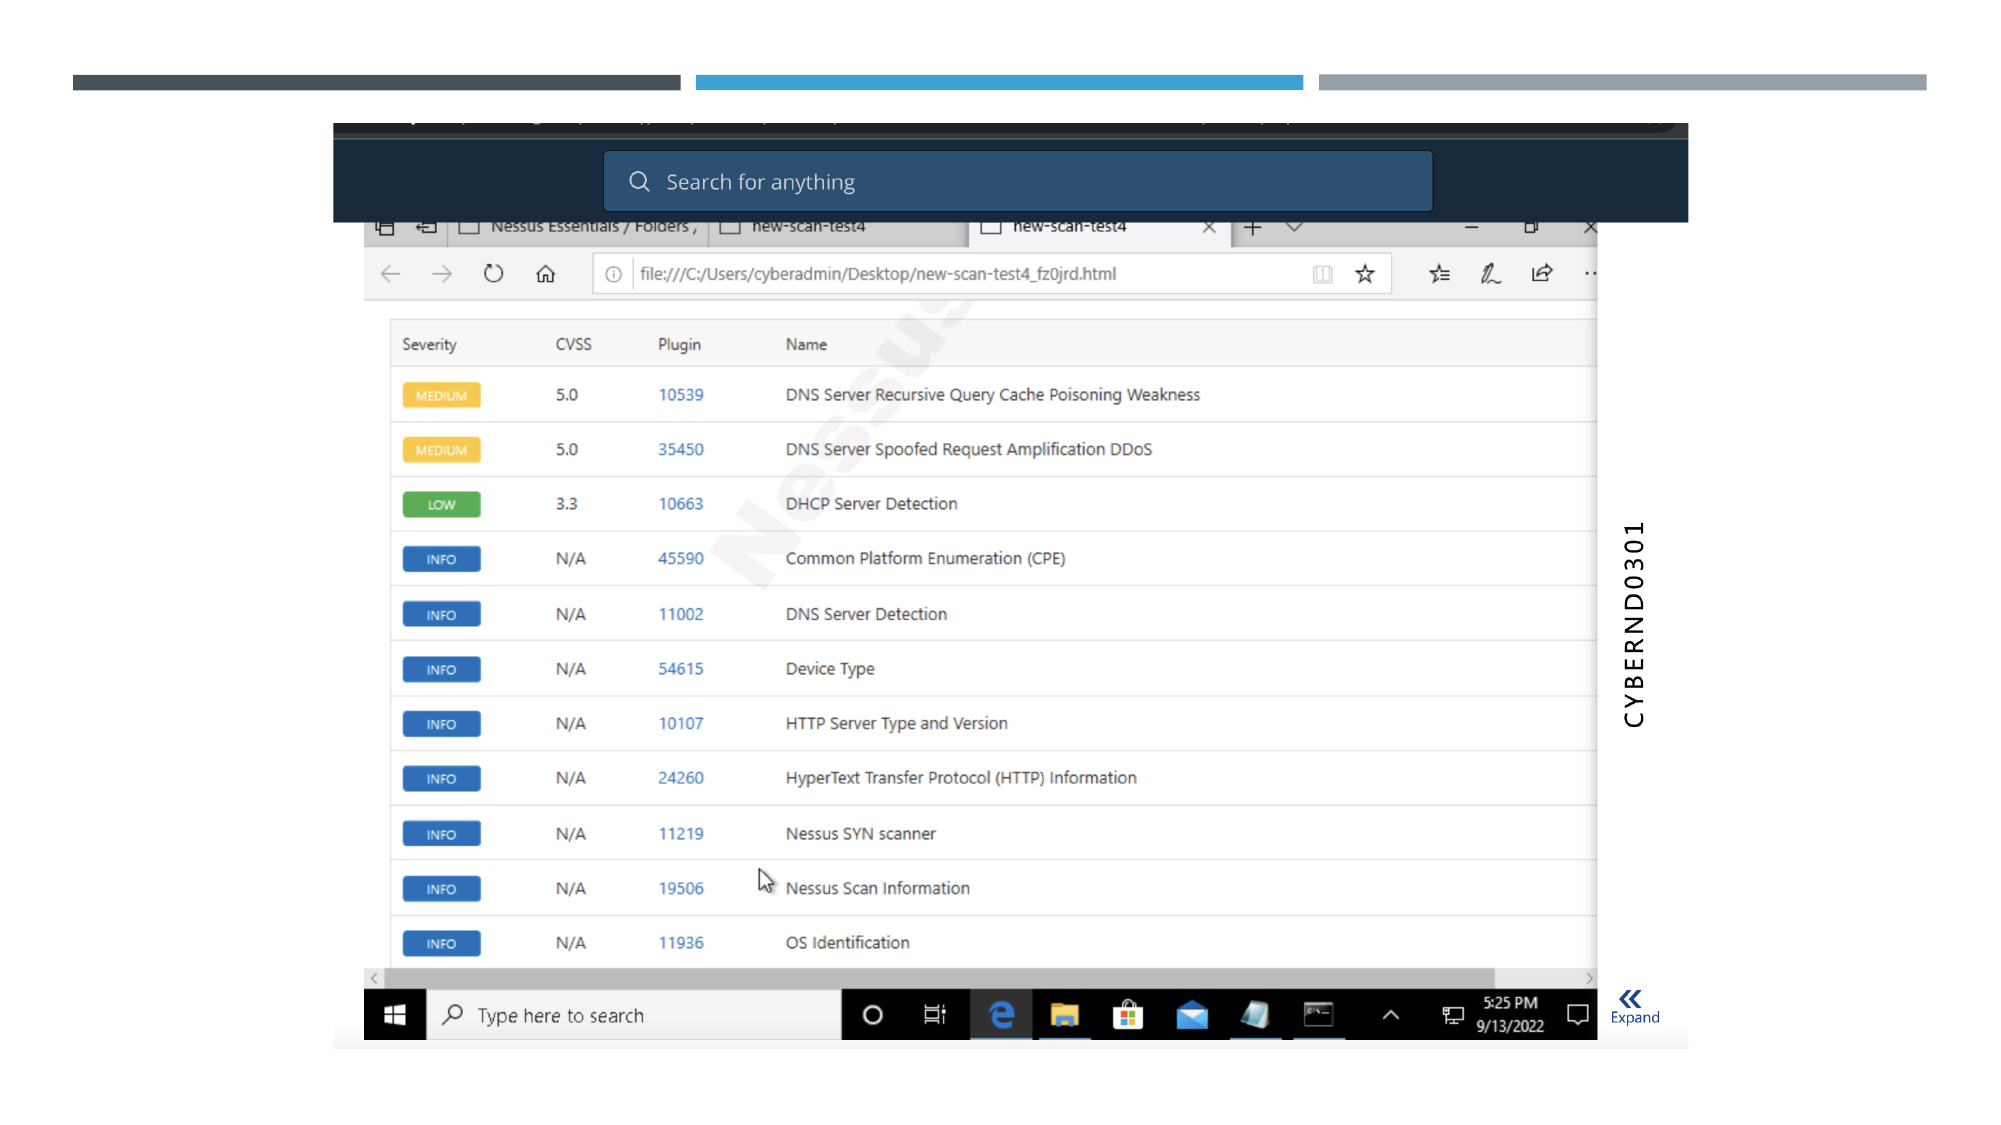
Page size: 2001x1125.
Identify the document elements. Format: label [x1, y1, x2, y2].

picture [333, 123, 1689, 1049]
